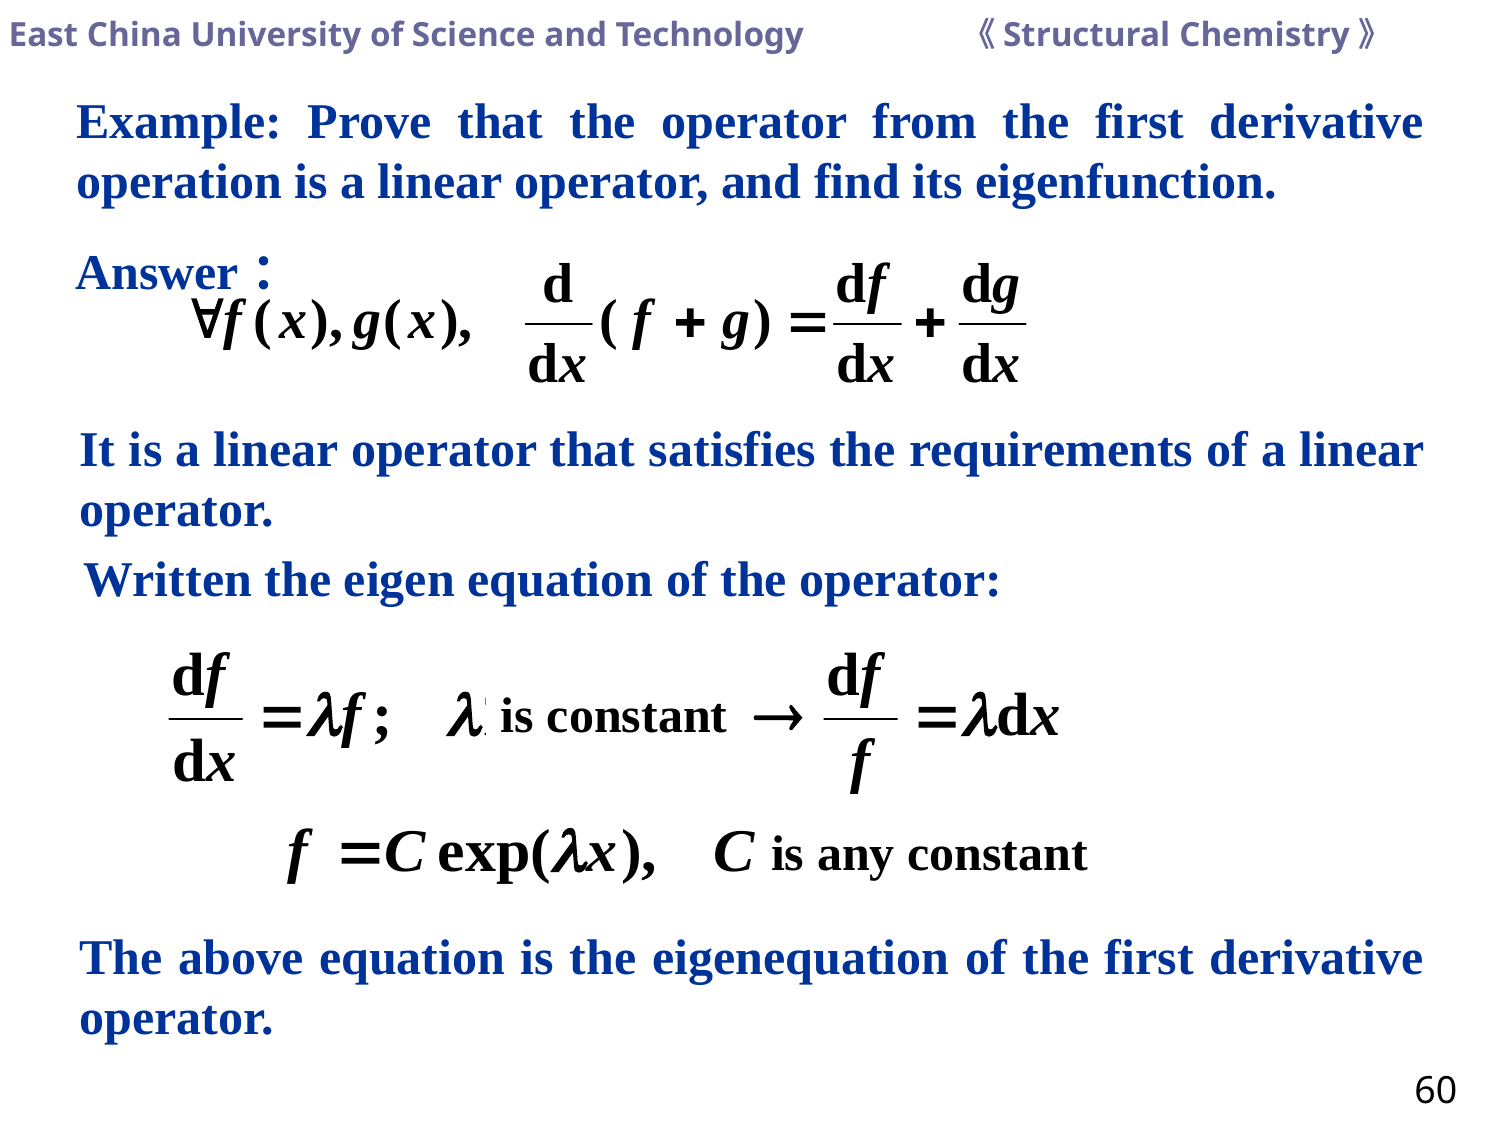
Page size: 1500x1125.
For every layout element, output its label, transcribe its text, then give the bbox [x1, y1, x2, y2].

text_box The above equation is the eigenequation of the first derivative operator. [64, 916, 1440, 1052]
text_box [176, 244, 1039, 396]
text_box Written the eigen equation of the operator: [68, 538, 1018, 614]
text_box It is a linear operator that satisfies the requirements of a linear operator. [64, 408, 1440, 544]
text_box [159, 632, 1164, 897]
text_box Example: Prove that the operator from the first derivative operation is a linear operator, and find its eigenfunction. [61, 81, 1440, 216]
text_box Answer： [60, 231, 316, 307]
